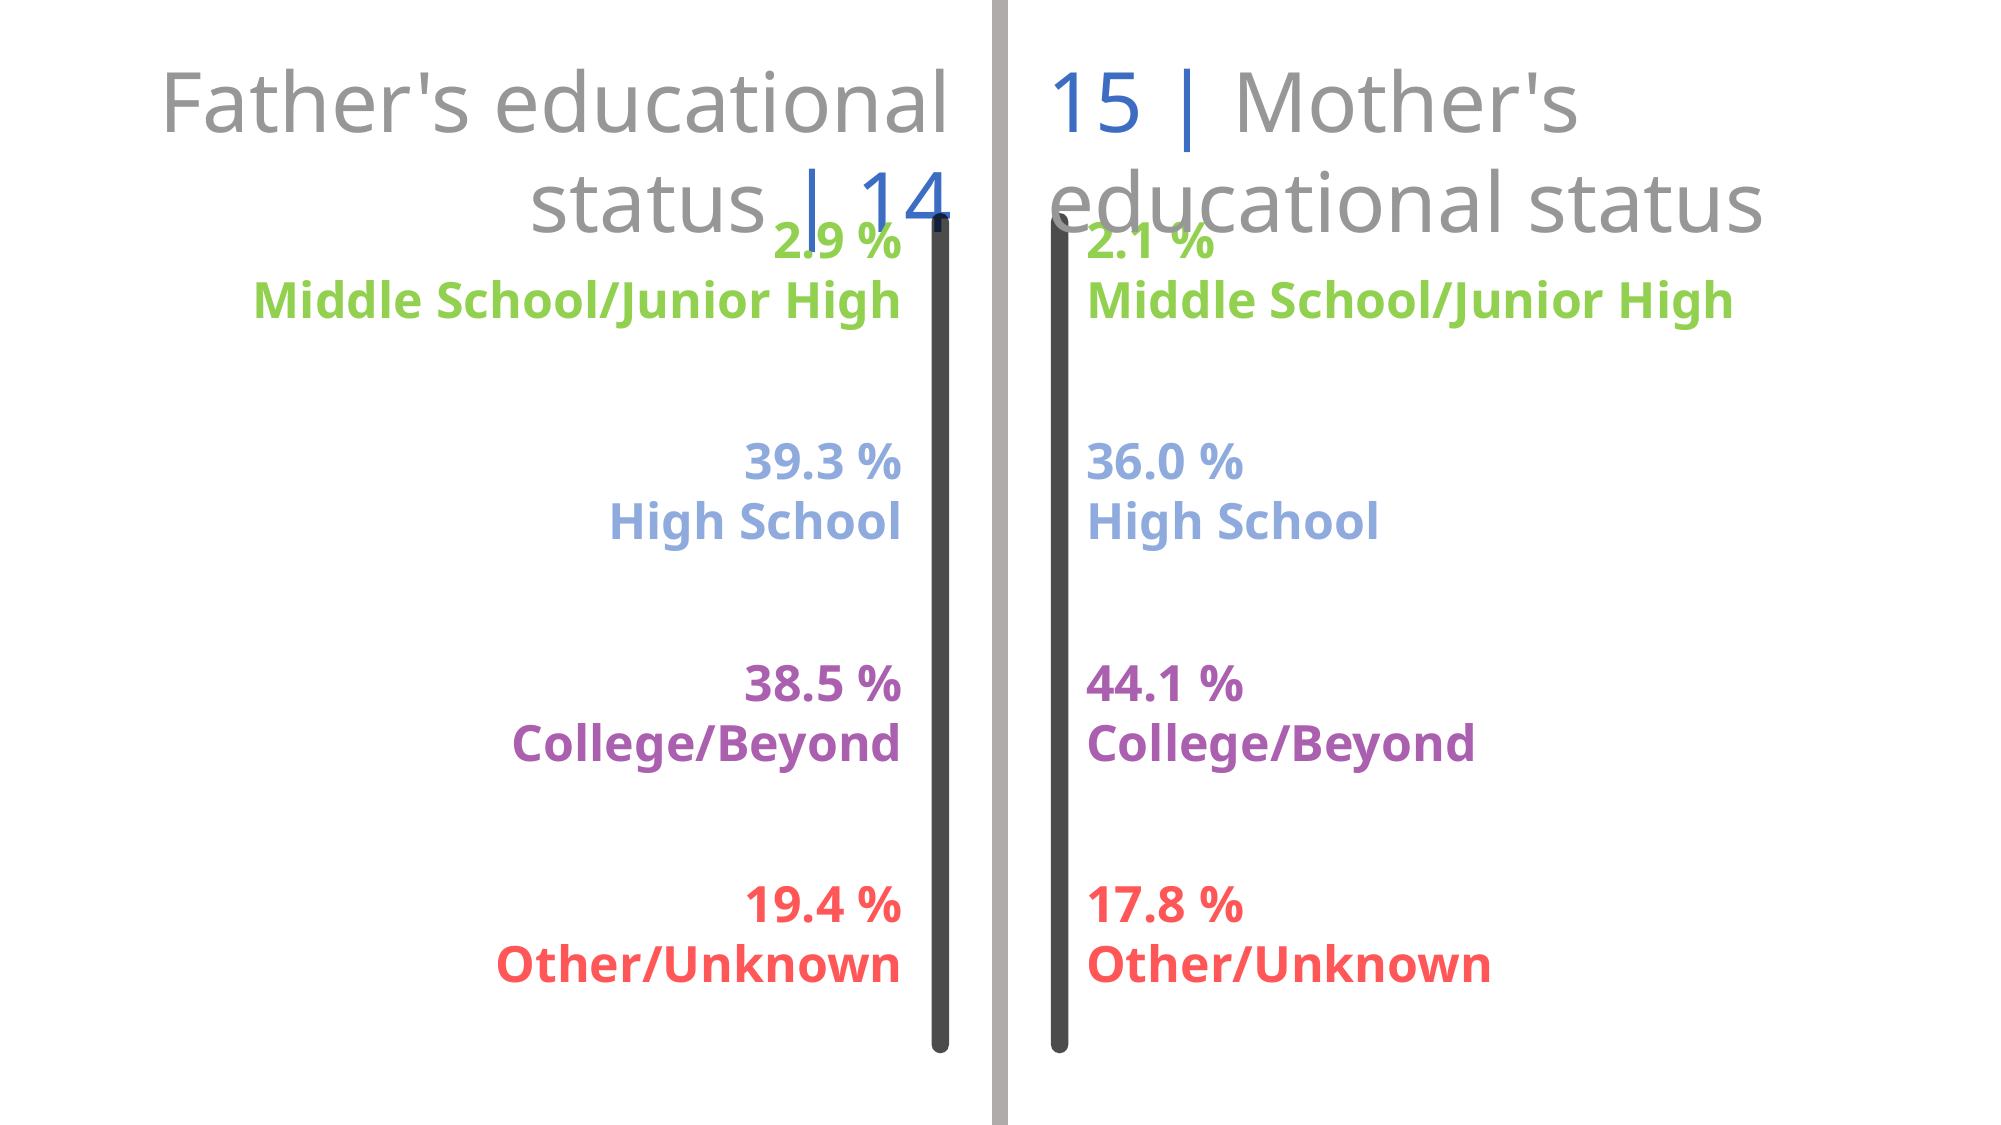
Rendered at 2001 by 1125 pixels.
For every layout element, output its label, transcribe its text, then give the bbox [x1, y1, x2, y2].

text_box [930, 211, 951, 1055]
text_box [91, 200, 931, 1002]
text_box Father's educational status | 14 [103, 41, 967, 257]
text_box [1050, 200, 1910, 1054]
text_box 15 | Mother's educational status [1033, 41, 1896, 257]
